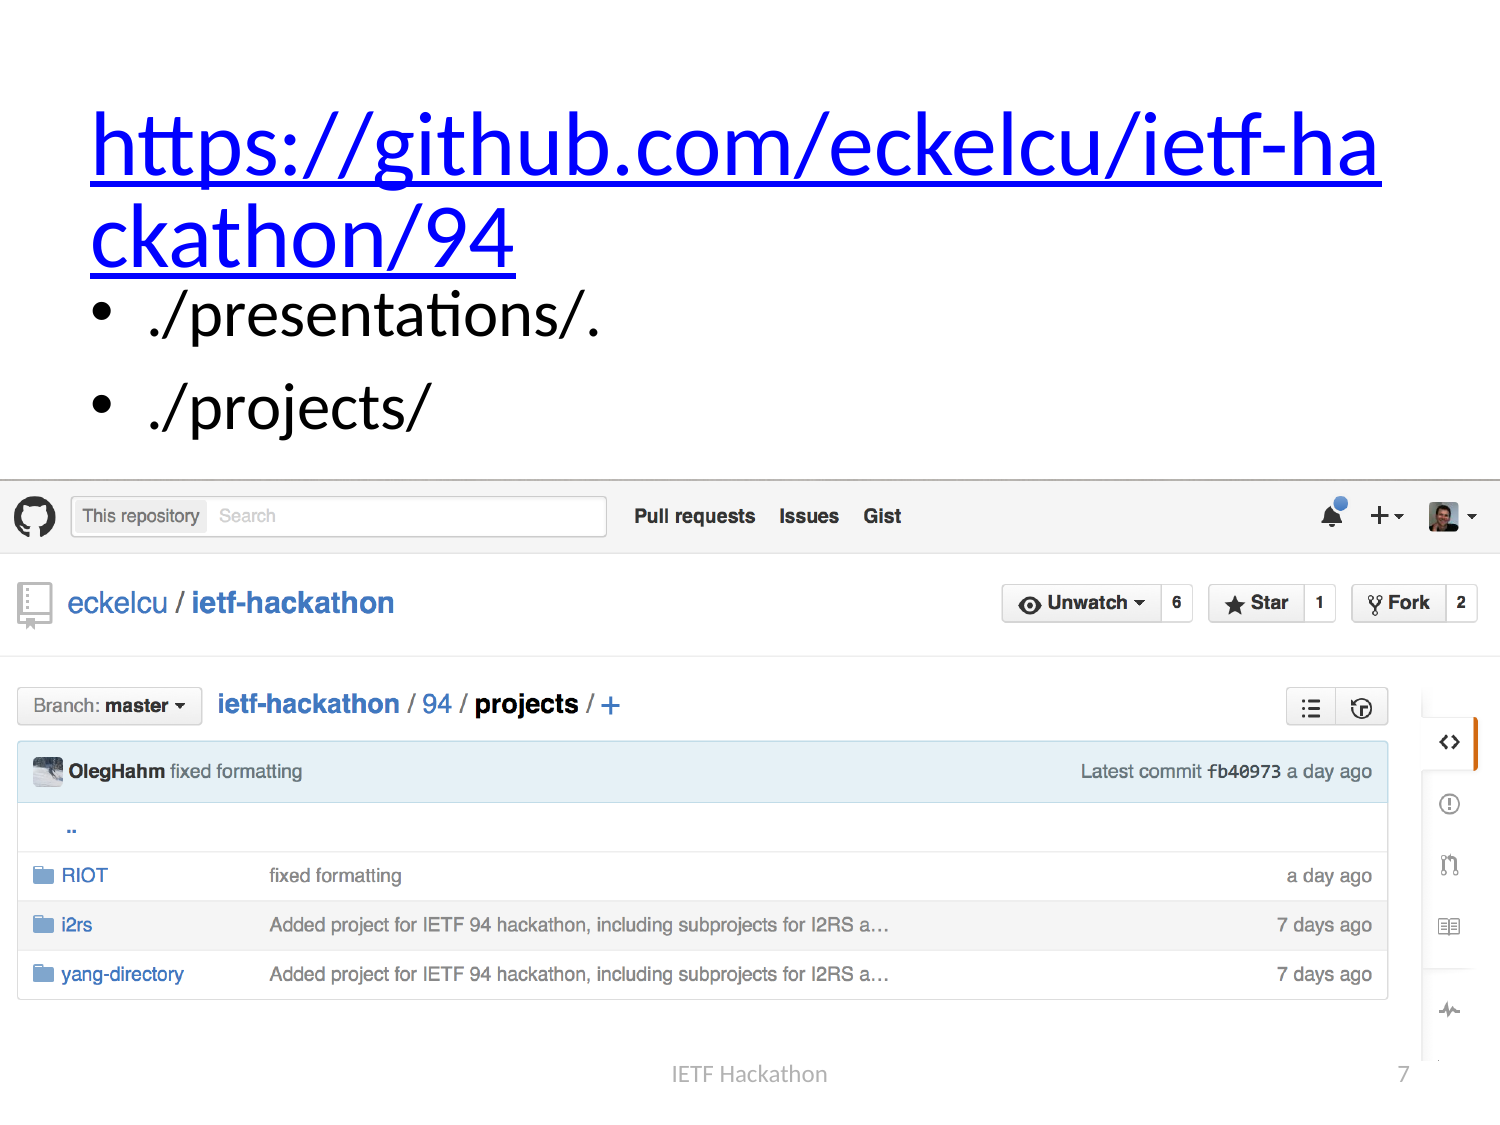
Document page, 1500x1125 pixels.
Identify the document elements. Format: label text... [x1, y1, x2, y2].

picture [0, 478, 1500, 1061]
footer IETF Hackathon [512, 1068, 988, 1103]
slide_number 7 [1074, 1068, 1425, 1103]
title https://github.com/eckelcu/ietf-hackathon/94 [75, 45, 1425, 233]
list ./presentations/. ./projects/ [75, 262, 1425, 477]
